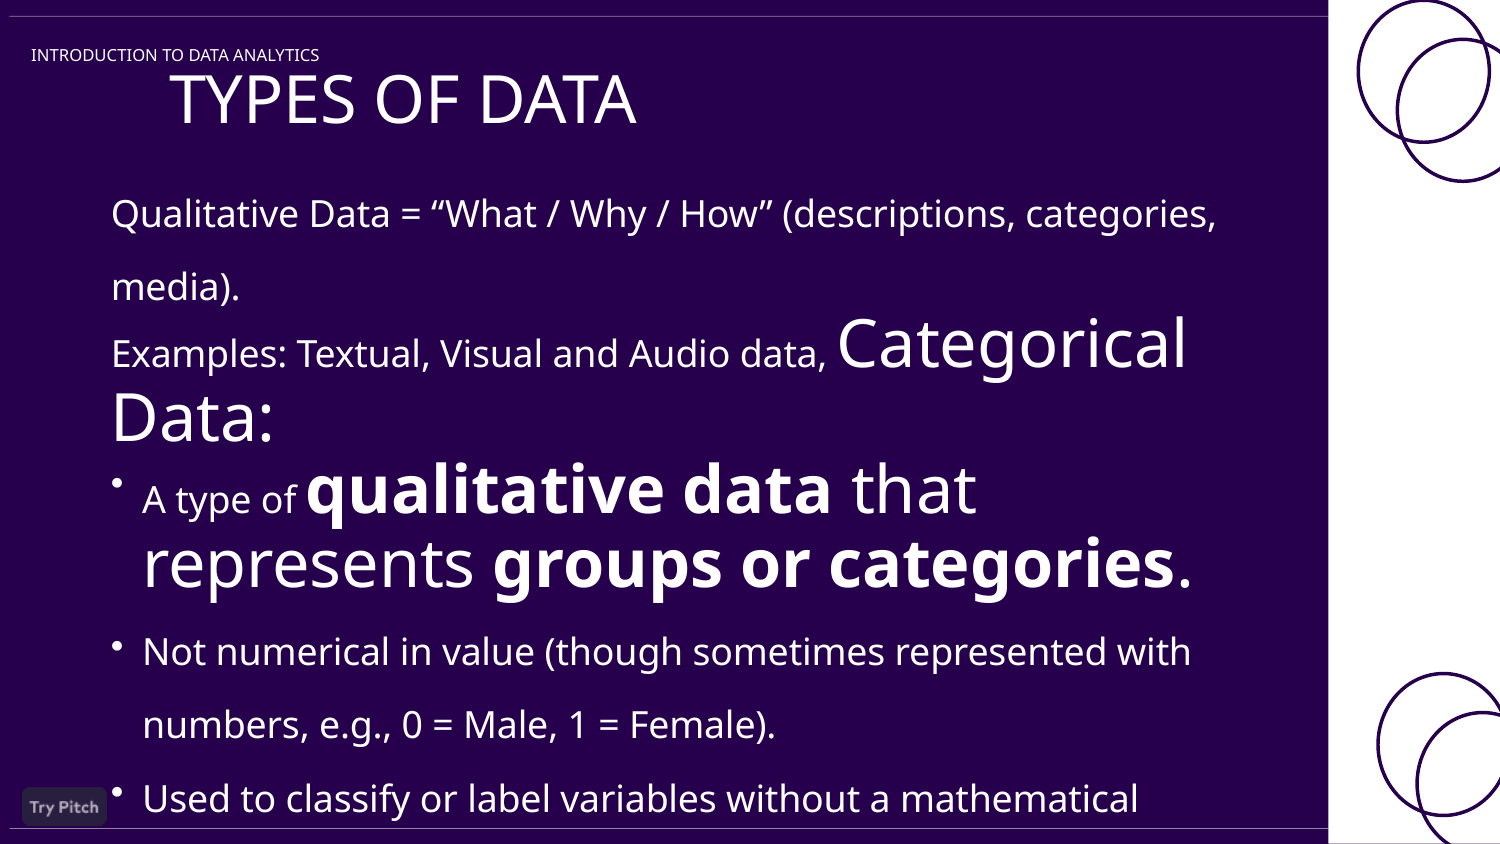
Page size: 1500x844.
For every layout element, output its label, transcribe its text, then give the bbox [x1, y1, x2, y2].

text_box INTRODUCTION TO DATA ANALYTICS [31, 44, 821, 65]
text_box [1397, 39, 1500, 182]
text_box [1358, 0, 1484, 139]
text_box TYPES OF DATA [169, 63, 1328, 138]
text_box Qualitative Data = “What / Why / How” (descriptions, categories, media). Examples: Textual, Visual and Audio data, Categorical Data: A type of qualitative data that represents groups or categories. Not numerical in value (though sometimes represented with numbers, e.g., 0 = Male, 1 = Female). Used to classify or label variables without a mathematical meaning. Types of Categorical Data Nominal Data (no order) Examples: Gender, Marital Status, Blood Group, Country, Hair Color Ordinal Data (ordered categories) Examples: Education Level (Primary, Secondary, University) Customer satisfaction (Poor, Fair, Good, Excellent) Ranking in a competition (1st, 2nd, 3rd) [110, 162, 1301, 844]
text_box [1328, 0, 1500, 844]
picture [22, 787, 107, 826]
text_box [1417, 712, 1500, 844]
text_box [1377, 673, 1500, 812]
